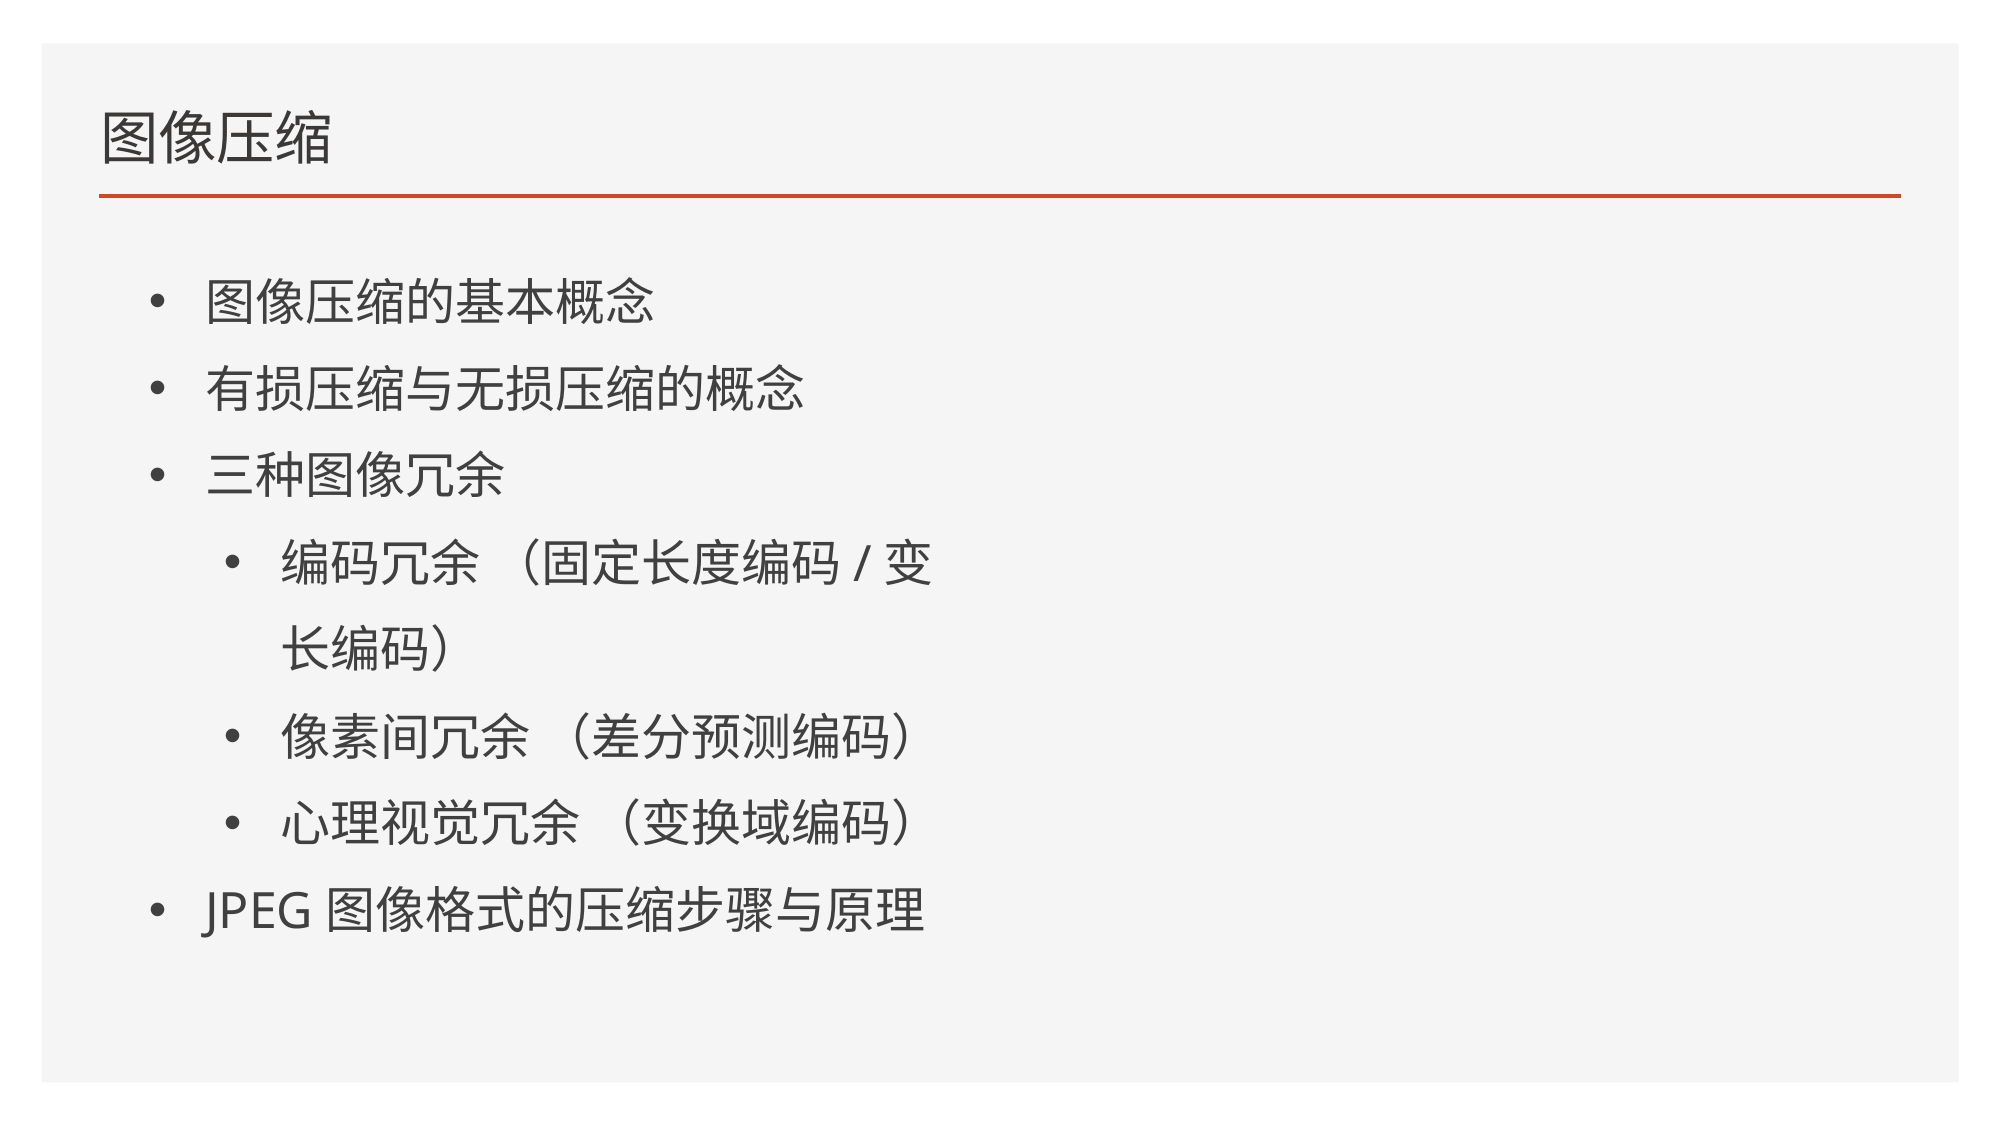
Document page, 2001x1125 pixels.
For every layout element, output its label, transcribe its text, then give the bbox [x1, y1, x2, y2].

title 图像压缩 [85, 73, 1214, 179]
list 图像压缩的基本概念 有损压缩与无损压缩的概念 三种图像冗余 编码冗余 （固定长度编码/变长编码） 像素间冗余 （差分预测编码） 心理视觉冗余 （变换域编码） JPEG图像格式的压缩步骤与原理 [96, 235, 971, 1052]
